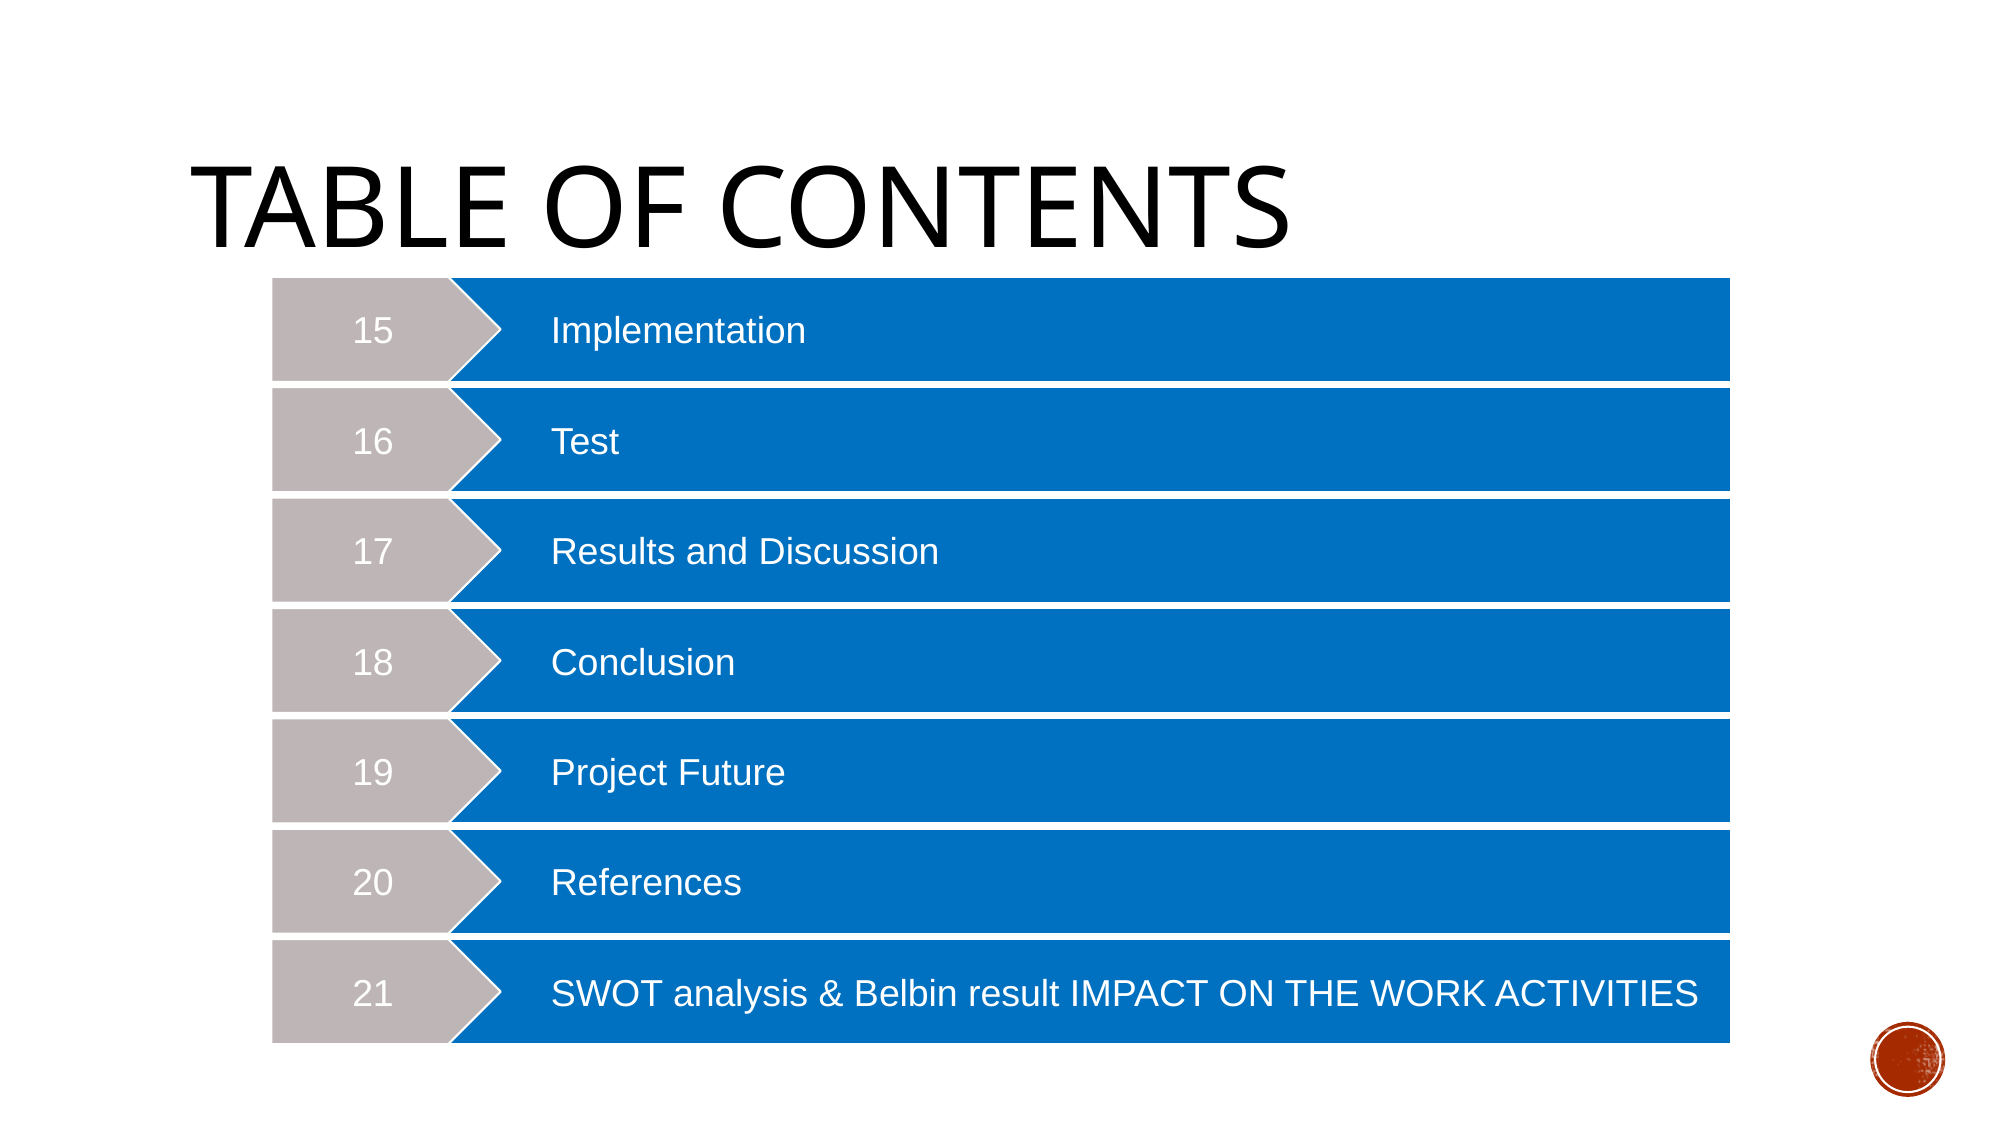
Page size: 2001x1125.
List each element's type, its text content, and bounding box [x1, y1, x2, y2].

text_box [271, 387, 1732, 492]
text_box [271, 613, 1732, 713]
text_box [271, 939, 1760, 1044]
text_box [271, 277, 1732, 382]
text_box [271, 498, 1732, 603]
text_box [271, 834, 1732, 934]
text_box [271, 718, 1733, 824]
title Table of contents [175, 79, 1826, 344]
